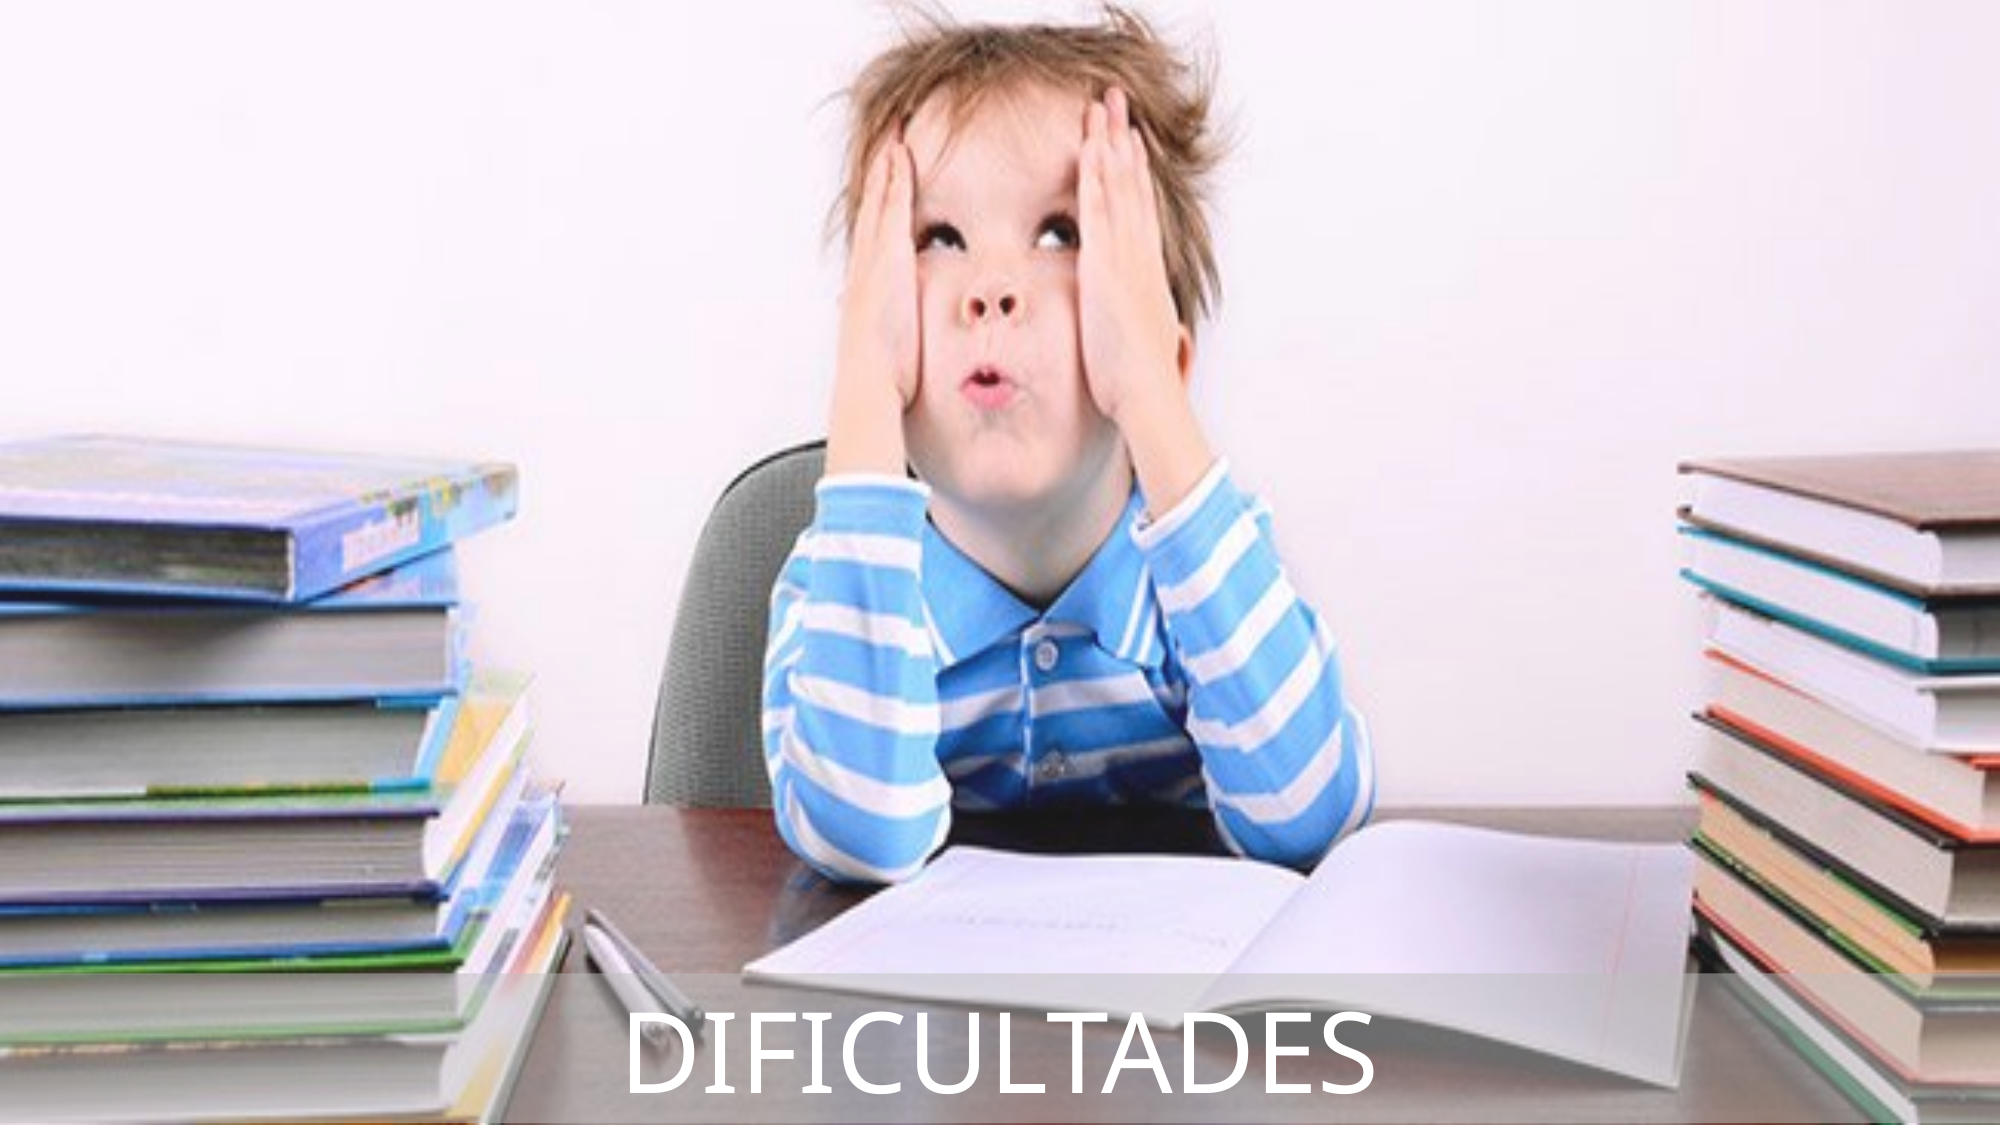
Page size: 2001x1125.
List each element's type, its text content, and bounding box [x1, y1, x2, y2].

text_box DIFICULTADES [0, 973, 2000, 1124]
